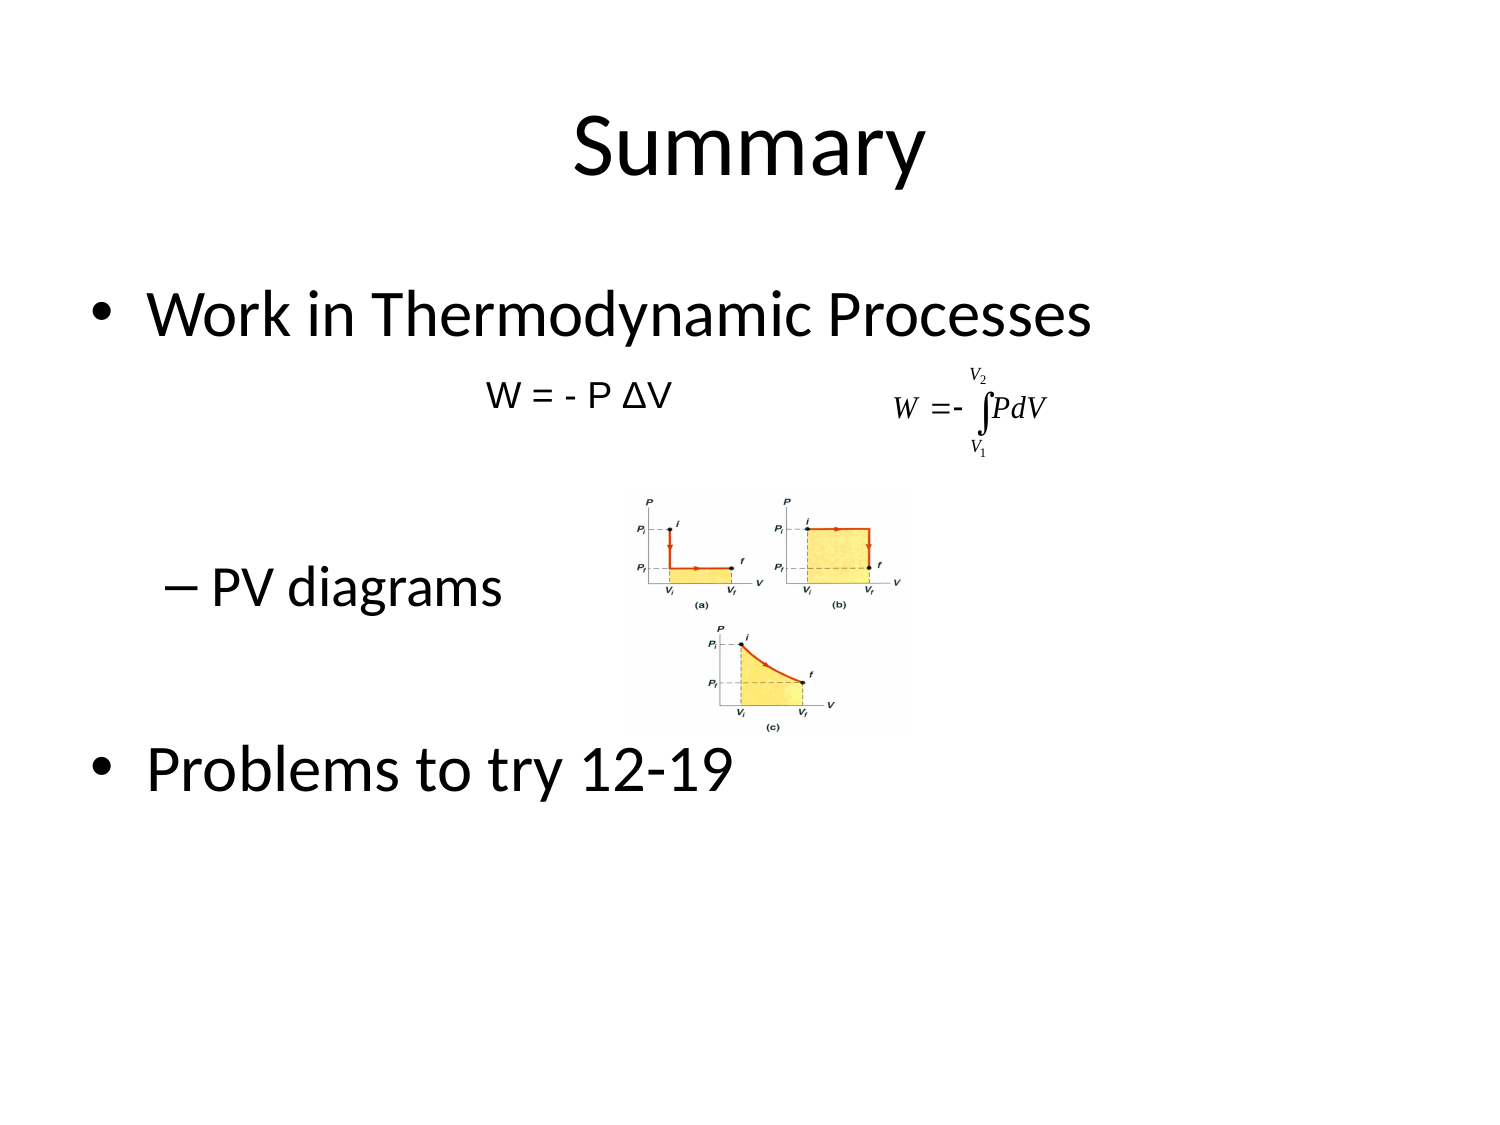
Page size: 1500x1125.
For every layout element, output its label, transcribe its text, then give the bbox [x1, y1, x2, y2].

list Work in Thermodynamic Processes PV diagrams Problems to try 12-19 [75, 262, 1425, 1005]
title Summary [75, 45, 1425, 233]
text_box W = - P ΔV [471, 363, 688, 424]
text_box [628, 491, 906, 733]
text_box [890, 360, 1052, 462]
